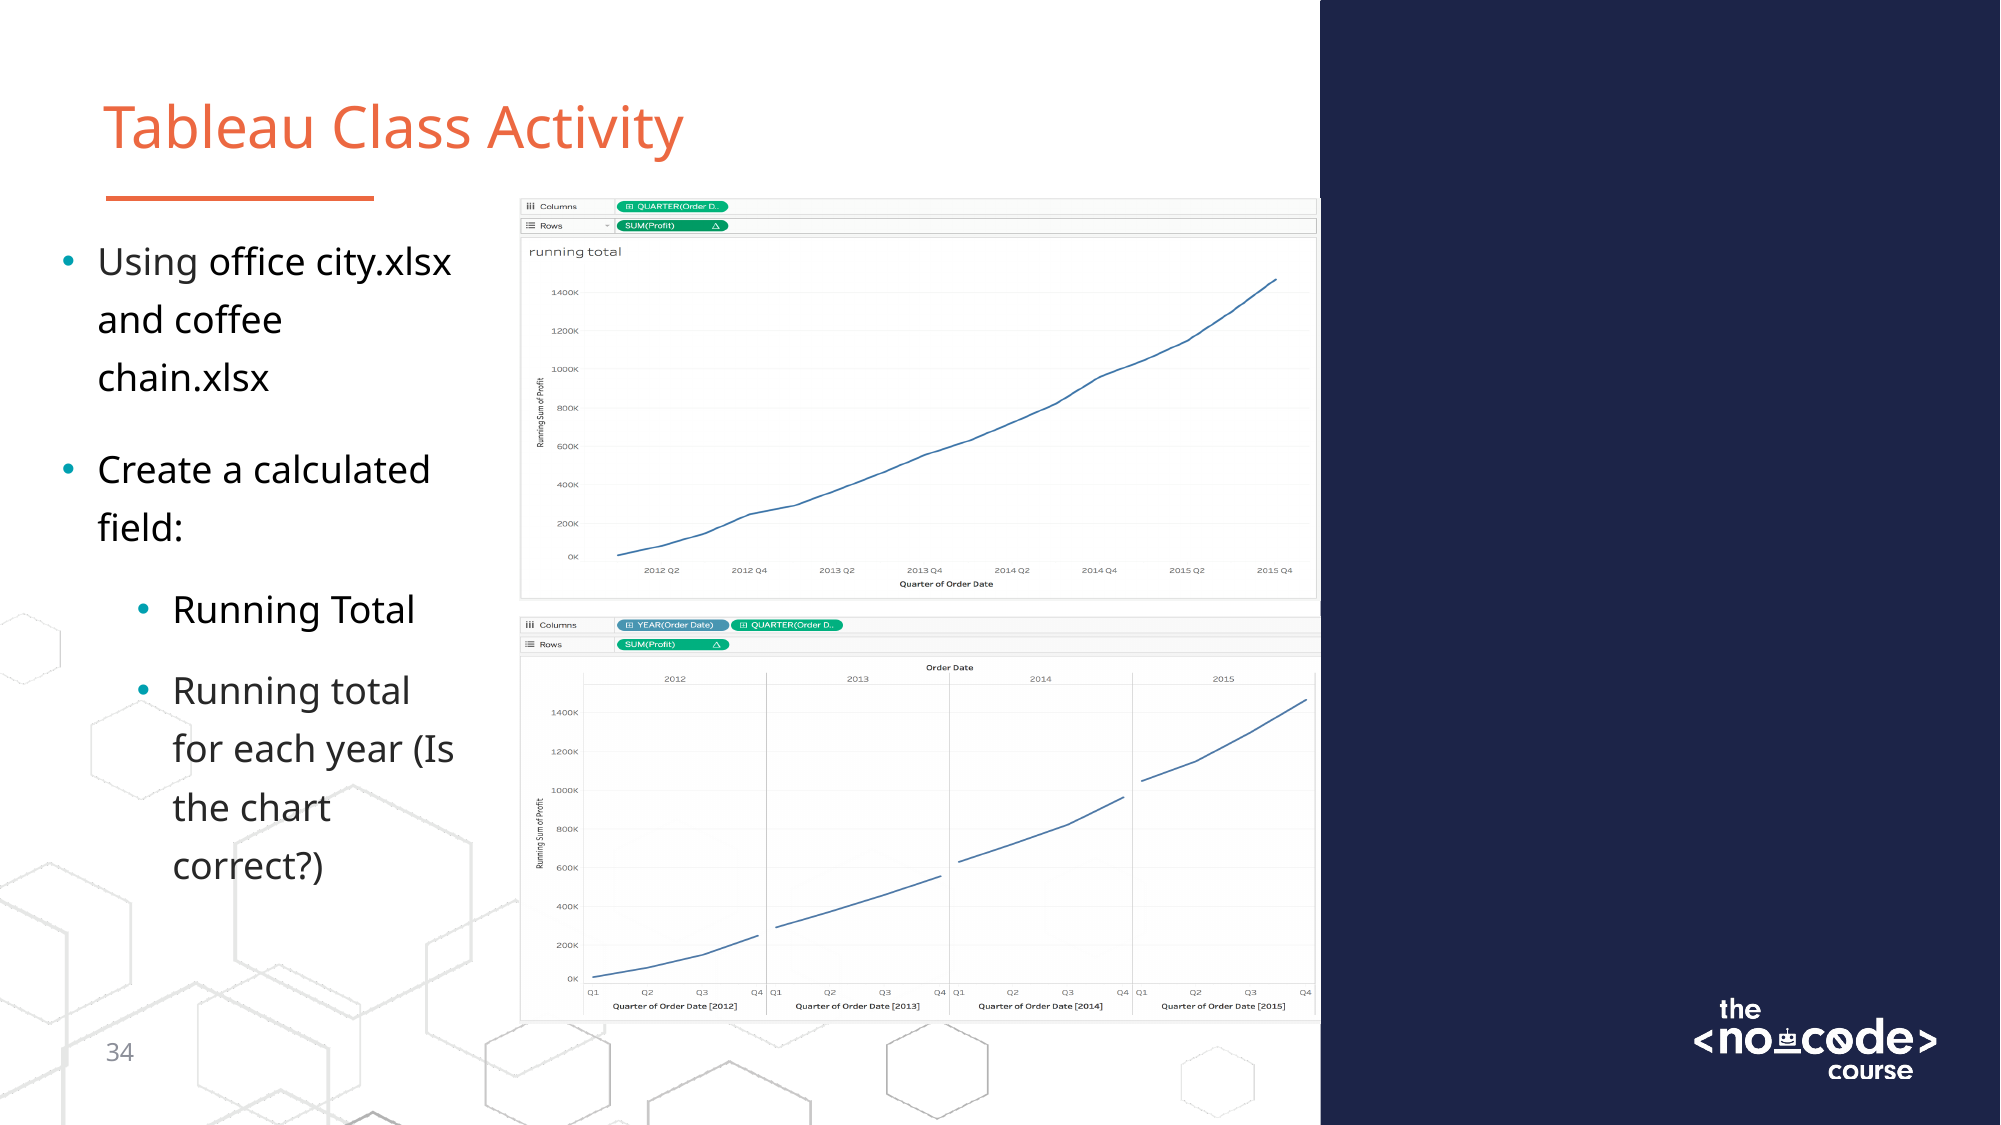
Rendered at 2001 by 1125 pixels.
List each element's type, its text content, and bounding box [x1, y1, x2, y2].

title Tableau Class Activity [103, 59, 1076, 199]
list Using office city.xlsx and coffee chain.xlsx Create a calculated field: Running Total Running total for each year (Is the chart correct?) [59, 224, 456, 901]
picture [519, 616, 1321, 1024]
picture [519, 198, 1321, 602]
slide_number 34 [105, 1023, 556, 1084]
